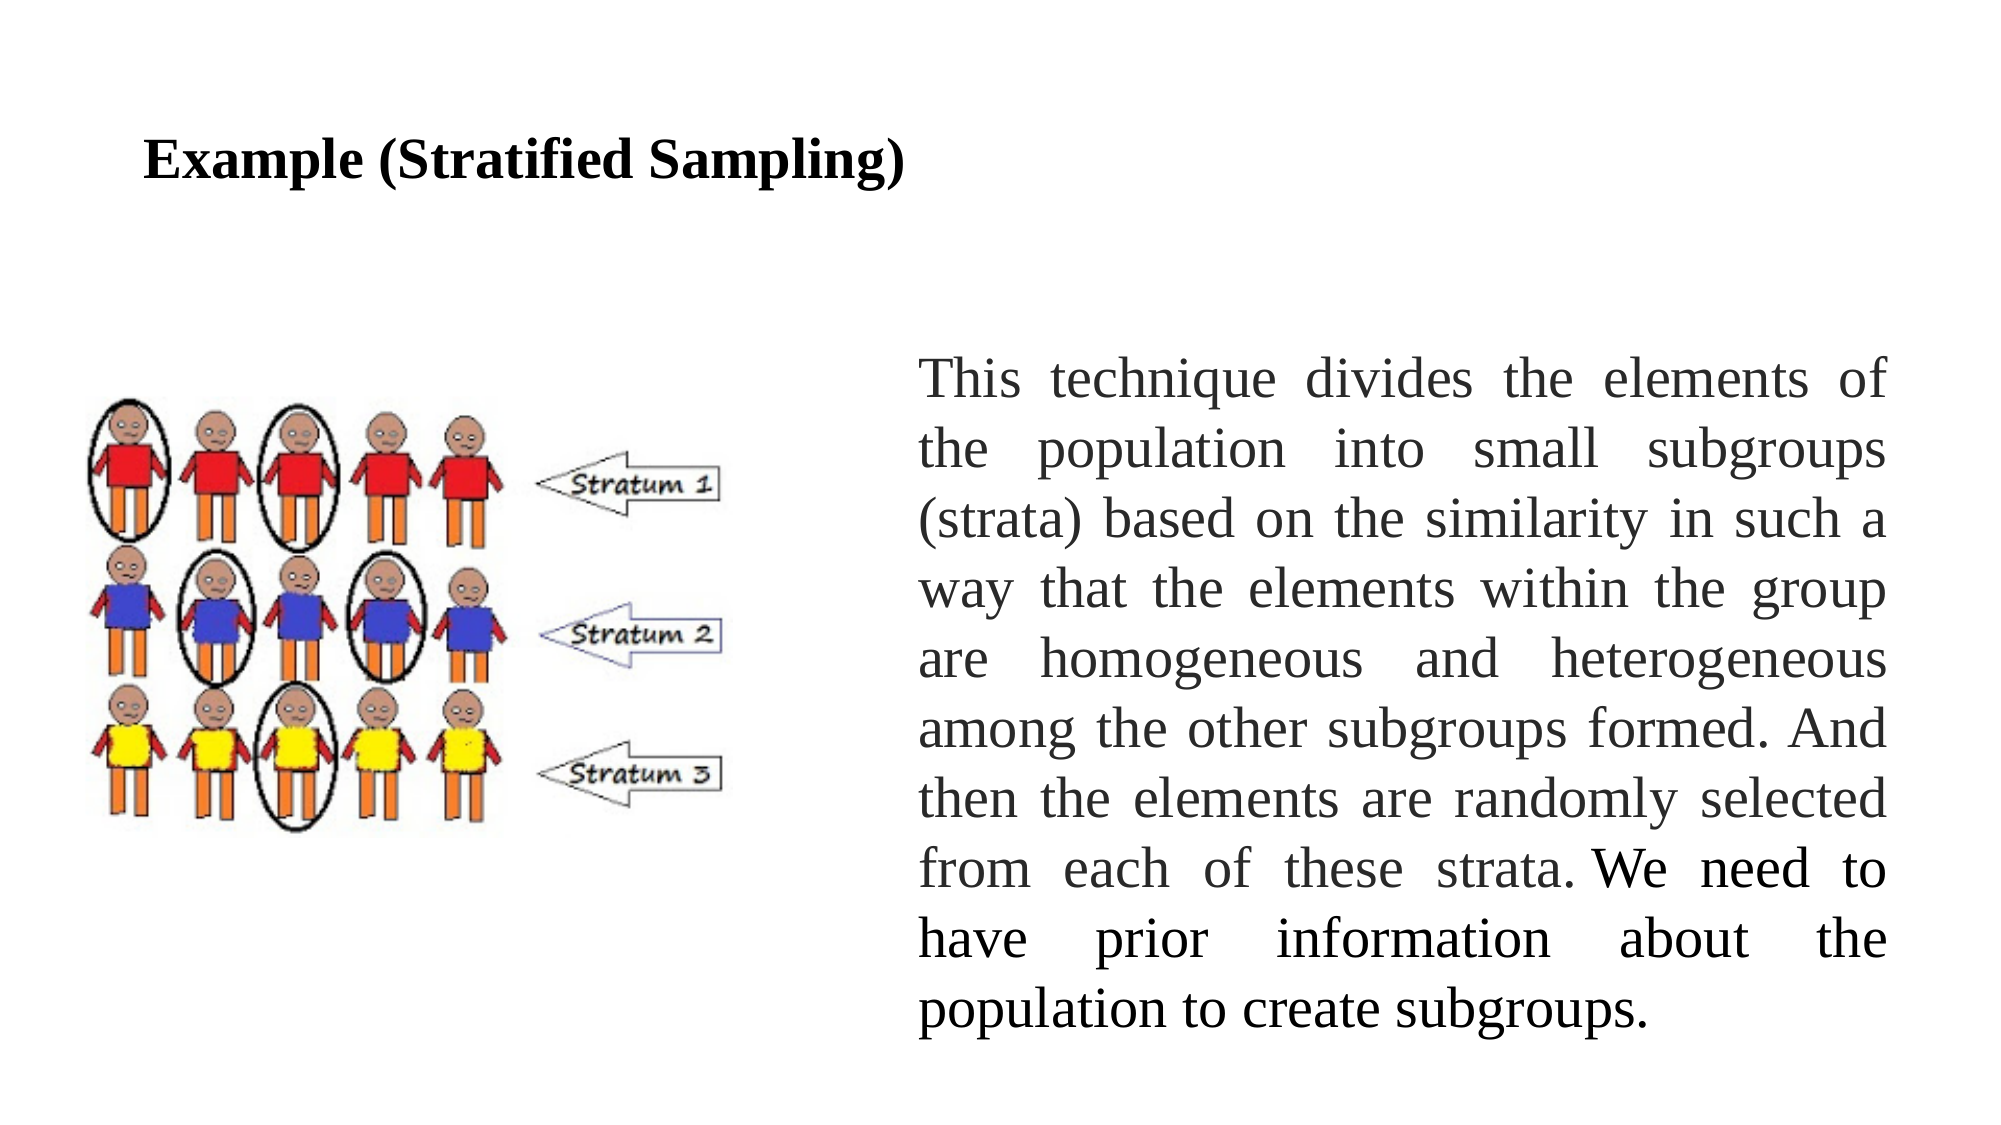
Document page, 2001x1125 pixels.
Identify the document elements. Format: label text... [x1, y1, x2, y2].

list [78, 389, 733, 838]
title Example (Stratified Sampling) [128, 50, 1854, 269]
text_box This technique divides the elements of the population into small subgroups (strata) based on the similarity in such a way that the elements within the group are homogeneous and heterogeneous among the other subgroups formed. And then the elements are randomly selected from each of these strata. We need to have prior information about the population to create subgroups. [903, 331, 1903, 1047]
